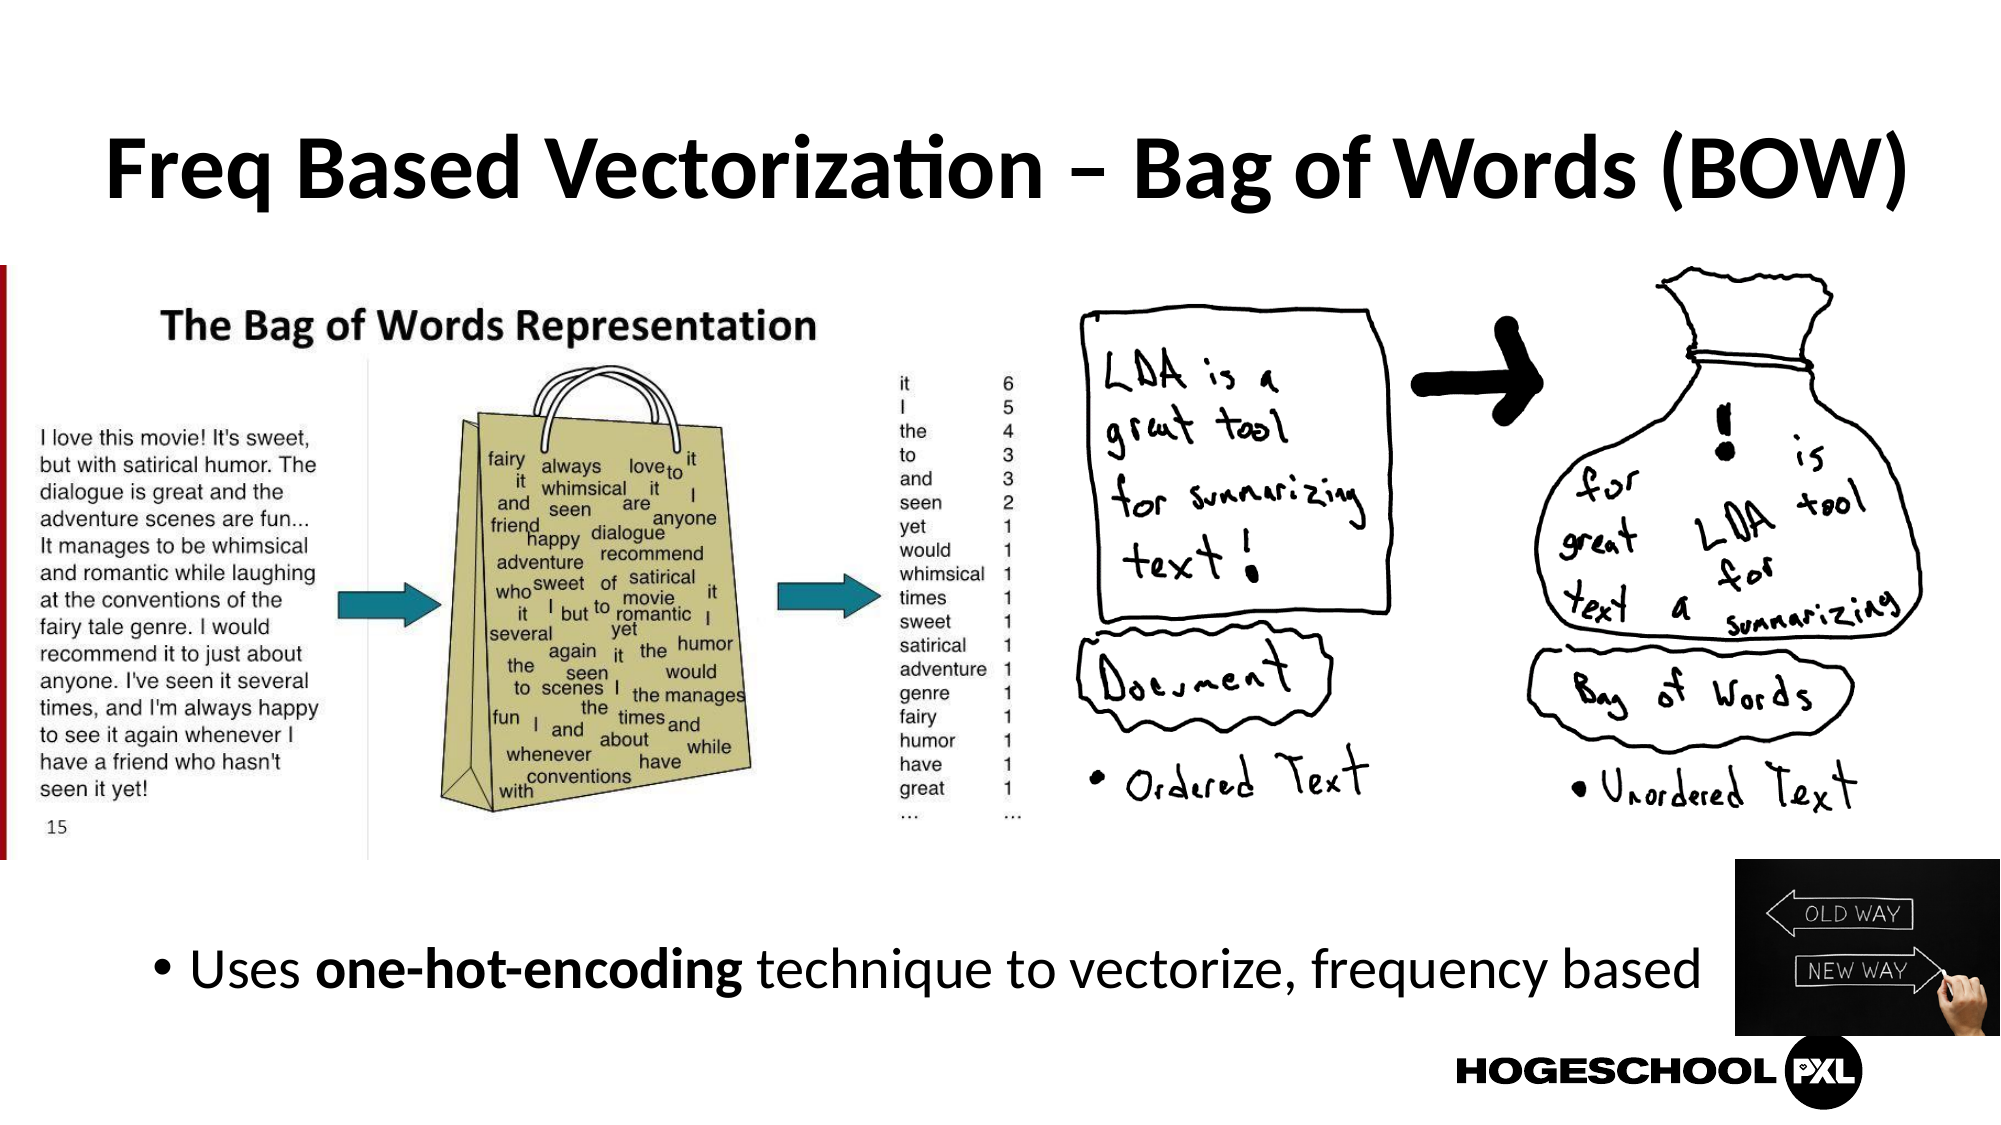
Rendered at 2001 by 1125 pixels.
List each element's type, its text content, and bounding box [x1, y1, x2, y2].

title Freq Based Vectorization – Bag of Words (BOW) [90, 59, 1946, 265]
list Uses one-hot-encoding technique to vectorize, frequency based [137, 931, 1863, 1066]
picture [0, 265, 2000, 1036]
